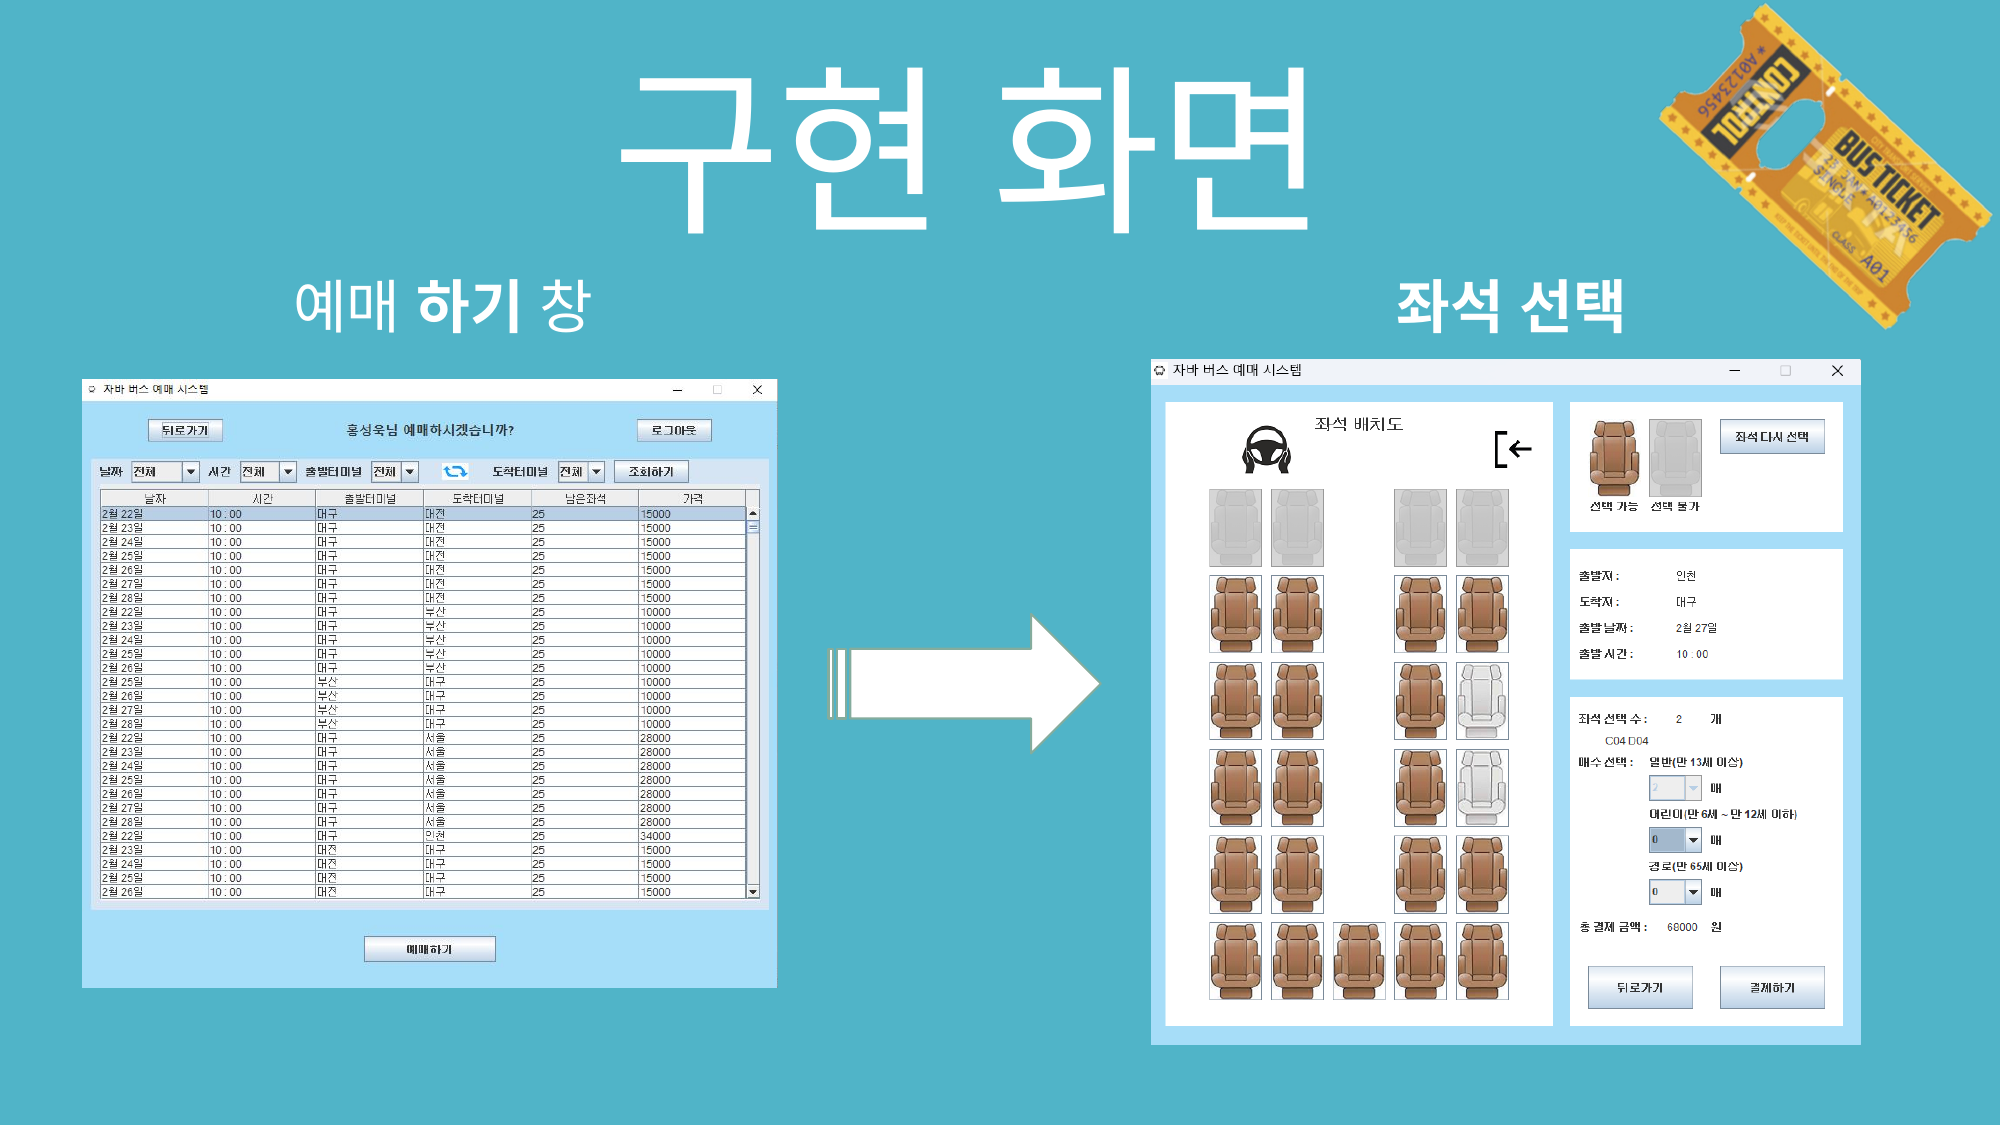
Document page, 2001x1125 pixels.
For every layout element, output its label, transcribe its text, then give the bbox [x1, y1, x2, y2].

text_box [849, 612, 1102, 755]
text_box [827, 648, 834, 720]
text_box 좌석 선택 [1362, 262, 1648, 348]
picture [82, 378, 779, 989]
title 구현 화면 [66, 23, 1648, 263]
picture [1151, 0, 2000, 1045]
text_box 예매 하기 창 [255, 262, 632, 348]
text_box [836, 648, 847, 720]
